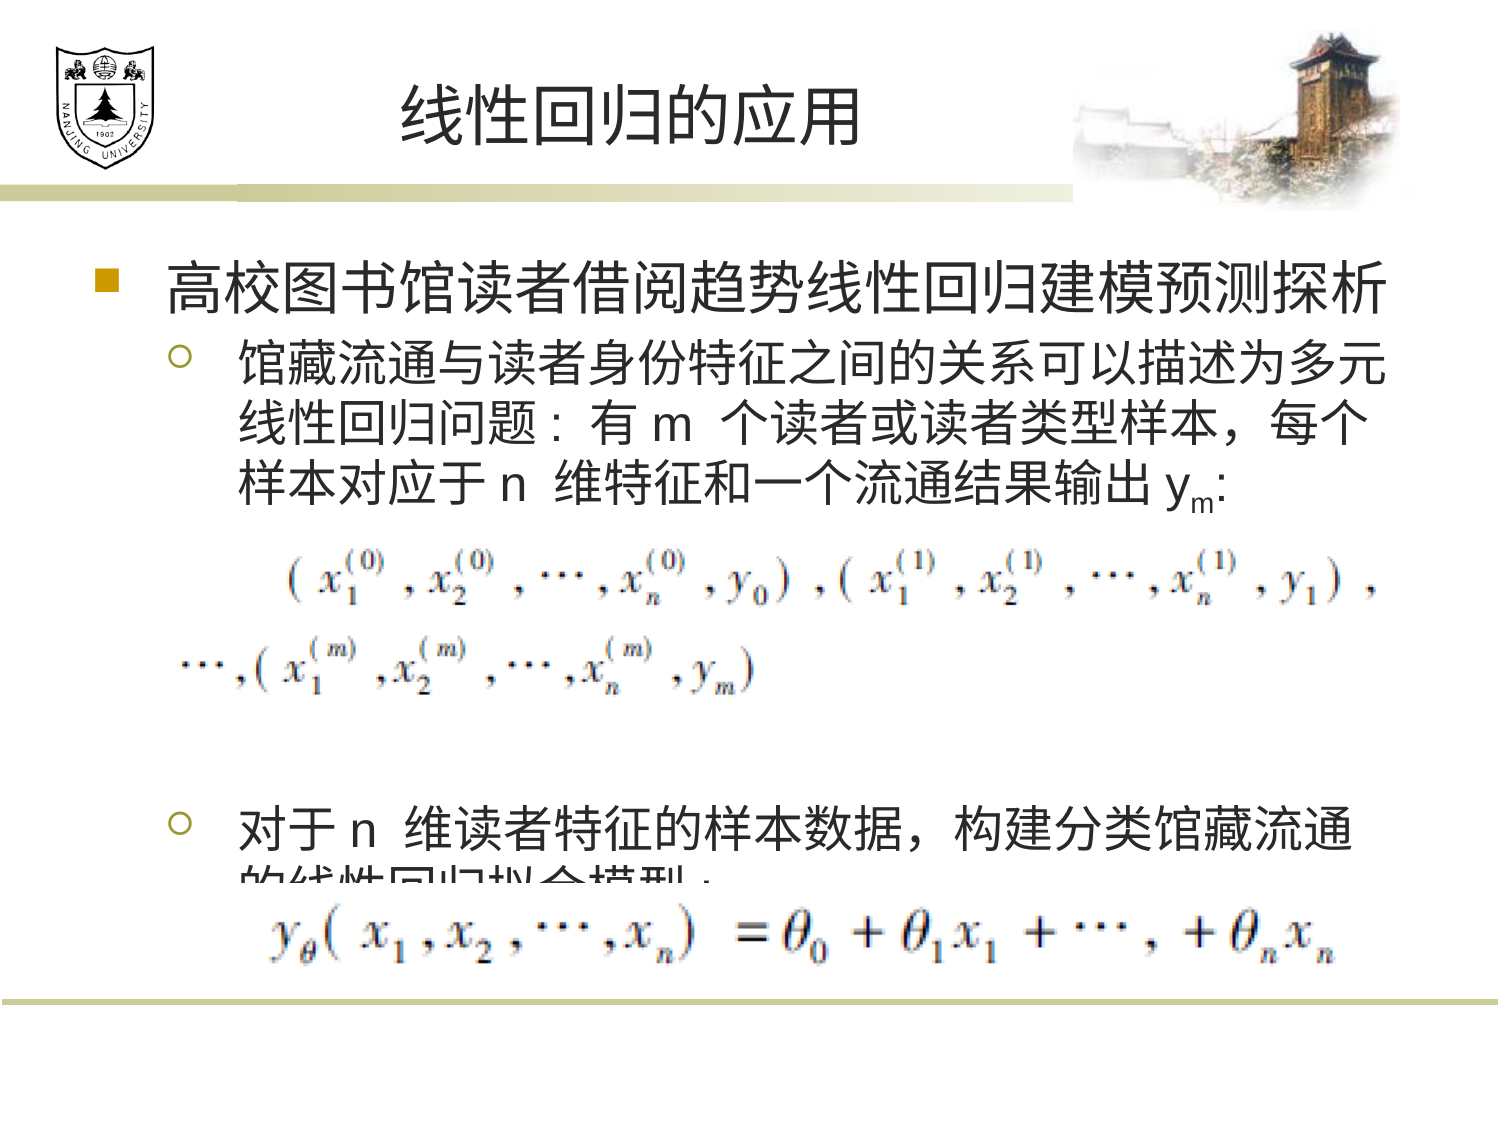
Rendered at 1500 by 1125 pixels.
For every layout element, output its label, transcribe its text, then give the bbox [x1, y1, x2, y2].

picture [194, 883, 1372, 985]
picture [50, 42, 160, 173]
picture [1073, 30, 1400, 211]
title 线性回归的应用 [171, 66, 1093, 161]
list 高校图书馆读者借阅趋势线性回归建模预测探析 馆藏流通与读者身份特征之间的关系可以描述为多元线性回归问题: 有m 个读者或读者类型样本，每个样本对应于n 维特征和一个流通结果输出ym: 对于n 维读者特征的样本数据，构建分类馆藏流通的线性回归拟合模型: [76, 243, 1413, 965]
picture [2, 999, 1498, 1005]
picture [152, 526, 1413, 705]
